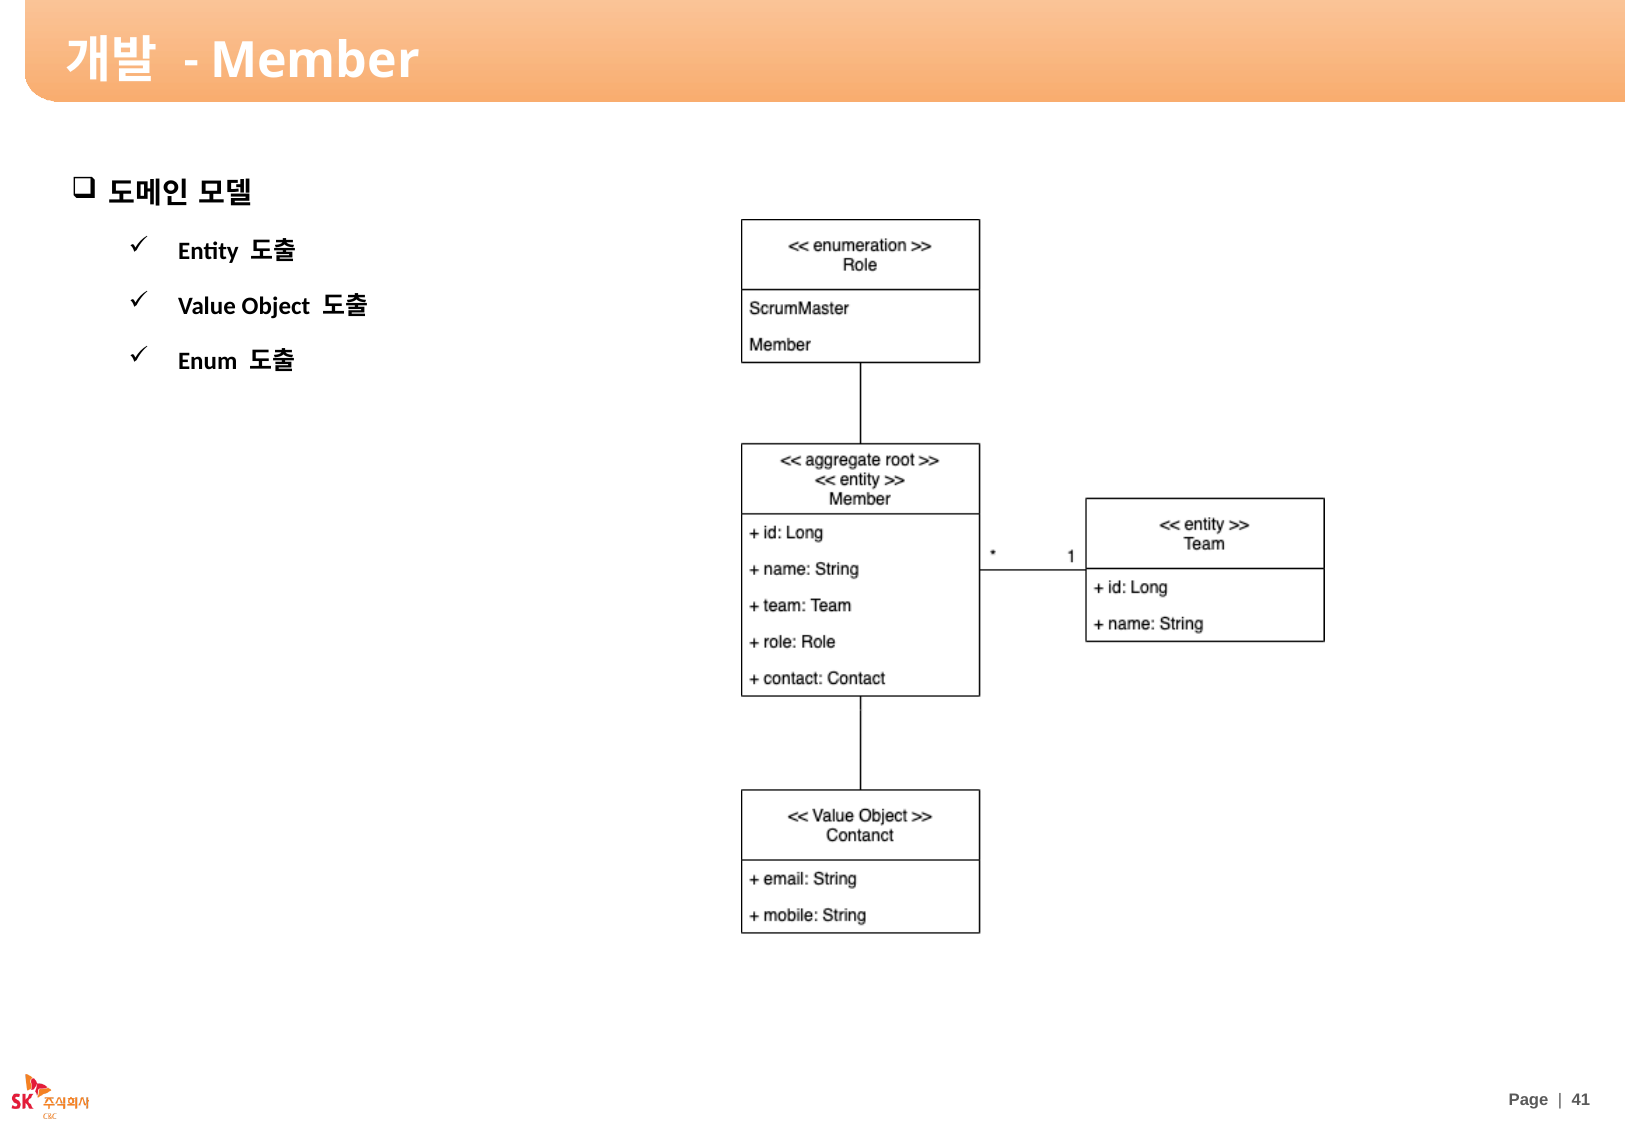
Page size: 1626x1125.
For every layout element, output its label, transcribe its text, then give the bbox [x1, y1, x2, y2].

picture [741, 219, 1325, 938]
picture [11, 1074, 89, 1119]
list 도메인 모델 Entity 도출 Value Object 도출 Enum 도출 [56, 148, 1569, 1041]
title 개발 - Member [50, 19, 1604, 96]
